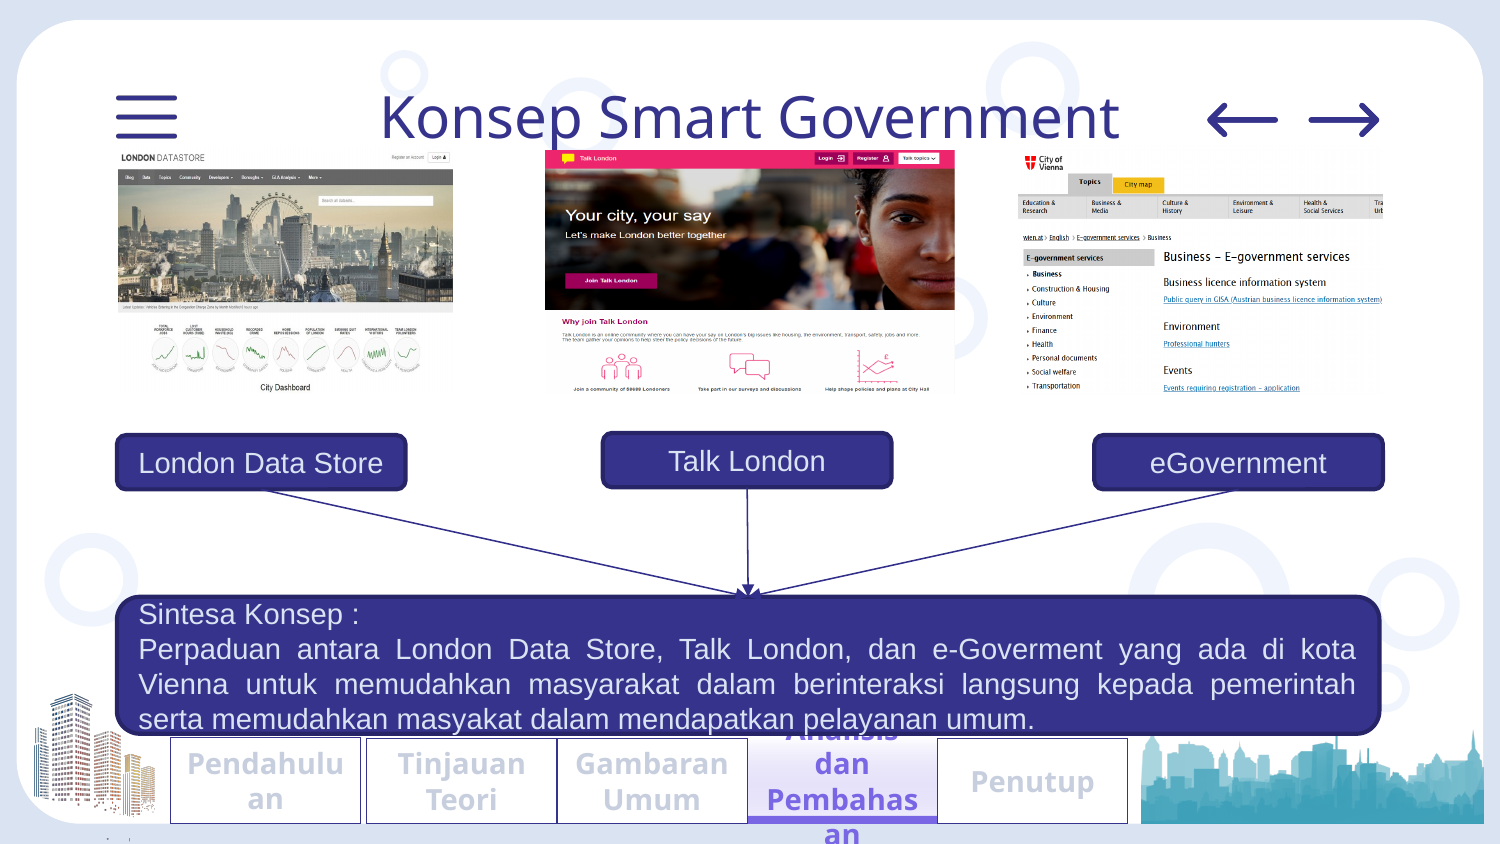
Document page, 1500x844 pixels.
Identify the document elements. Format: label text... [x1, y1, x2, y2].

text_box Analisis dan Pembahasan [748, 738, 937, 815]
text_box Sintesa Konsep : Perpaduan antara London Data Store, Talk London, dan e-Goverment yang ada di kota Vienna untuk memudahkan masyarakat dalam berinteraksi langsung kepada pemerintah serta memudahkan masyakat dalam mendapatkan pelayanan umum. [114, 594, 1382, 736]
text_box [751, 489, 1239, 598]
text_box Tinjauan Teori [366, 738, 557, 824]
picture [1018, 145, 1384, 395]
text_box Pendahuluan [170, 737, 361, 824]
text_box Konsep Smart Government [116, 72, 1383, 167]
text_box eGovernment [1296, 432, 1386, 492]
picture [1141, 707, 1484, 824]
text_box Gambaran Umum [557, 738, 748, 824]
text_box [261, 489, 742, 598]
text_box [748, 815, 937, 824]
picture [116, 95, 177, 139]
text_box Penutup [937, 738, 1128, 824]
picture [545, 150, 955, 395]
picture [117, 145, 453, 395]
picture [33, 687, 157, 844]
text_box London Data Store [114, 432, 408, 492]
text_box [537, 76, 1292, 687]
